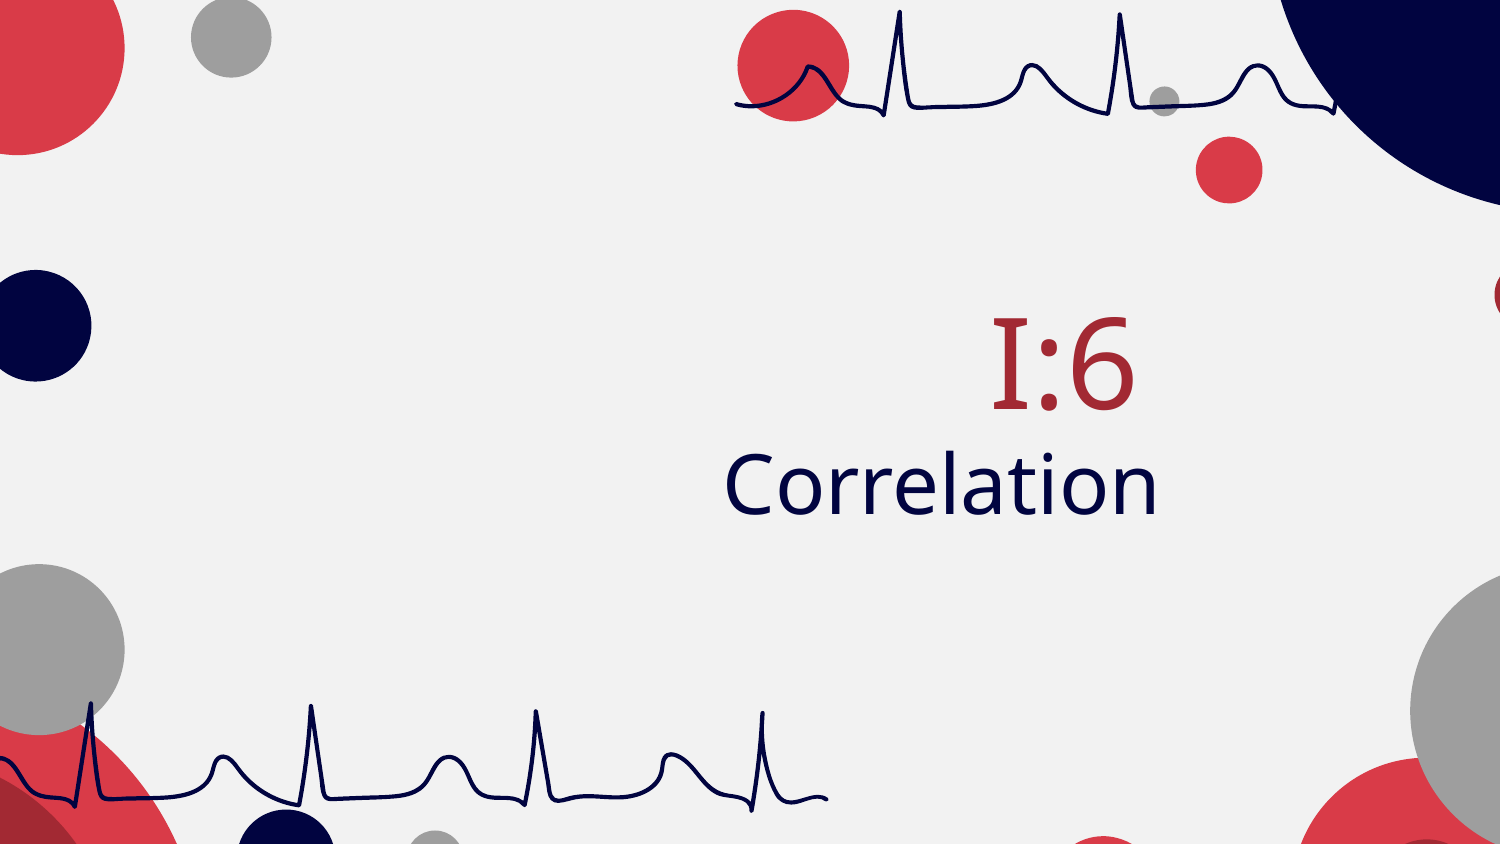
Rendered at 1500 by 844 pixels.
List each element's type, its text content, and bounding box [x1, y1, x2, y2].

title I:6 [945, 267, 1155, 417]
title Correlation [278, 416, 1177, 554]
